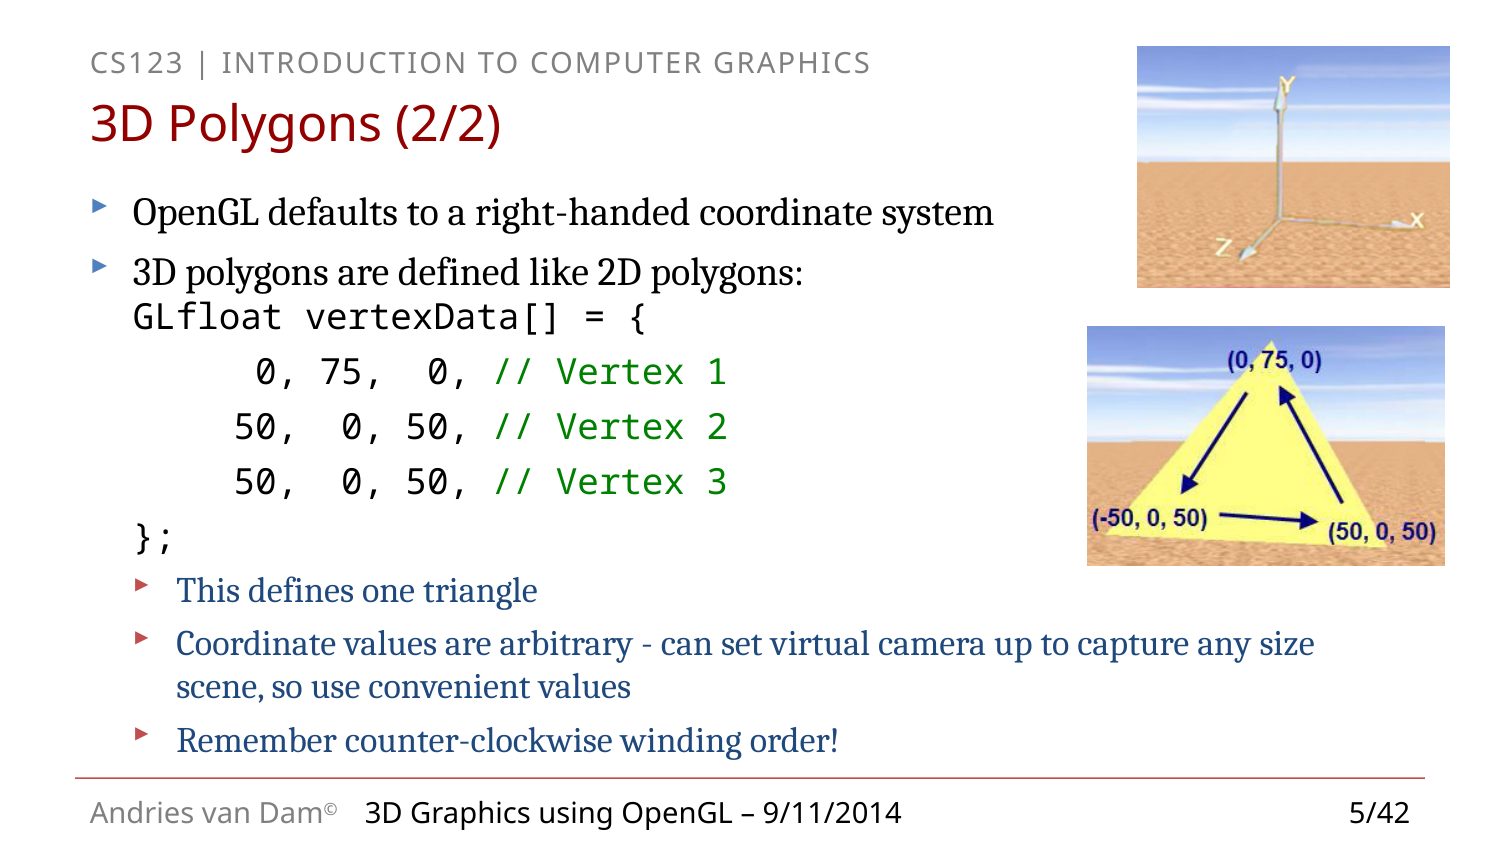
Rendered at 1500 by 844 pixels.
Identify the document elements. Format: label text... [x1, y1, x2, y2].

picture [1087, 326, 1445, 566]
title 3D Polygons (2/2) [75, 84, 1131, 160]
picture [1137, 46, 1450, 289]
list OpenGL defaults to a right-handed coordinate system 3D polygons are defined like 2D polygons: GLfloat vertexData[] = { 0, 75, 0, // Vertex 1 50, 0, 50, // Vertex 2 50, 0, 50, // Vertex 3 }; This defines one triangle Coordinate values are arbitrary - can set virtual camera up to capture any size scene, so use convenient values Remember counter-clockwise winding order! [75, 178, 1425, 769]
footer 3D Graphics using OpenGL – 9/11/2014 [350, 787, 1500, 827]
